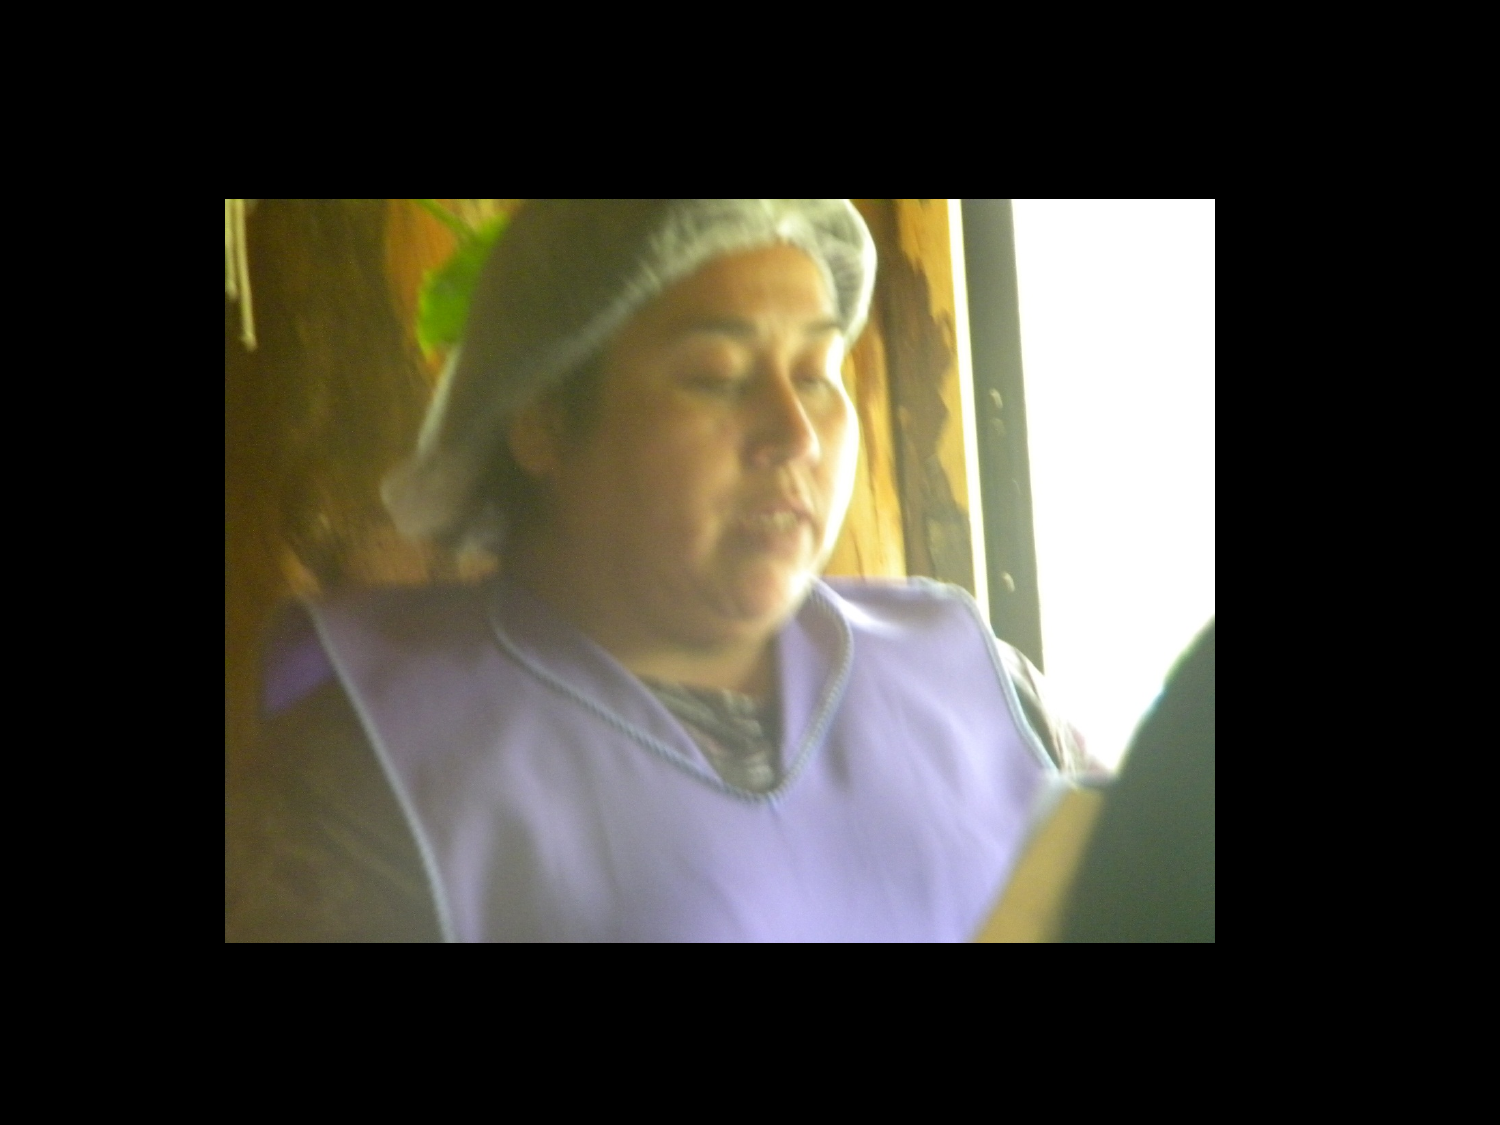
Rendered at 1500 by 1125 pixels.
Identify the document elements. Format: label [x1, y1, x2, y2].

list [224, 199, 1216, 943]
